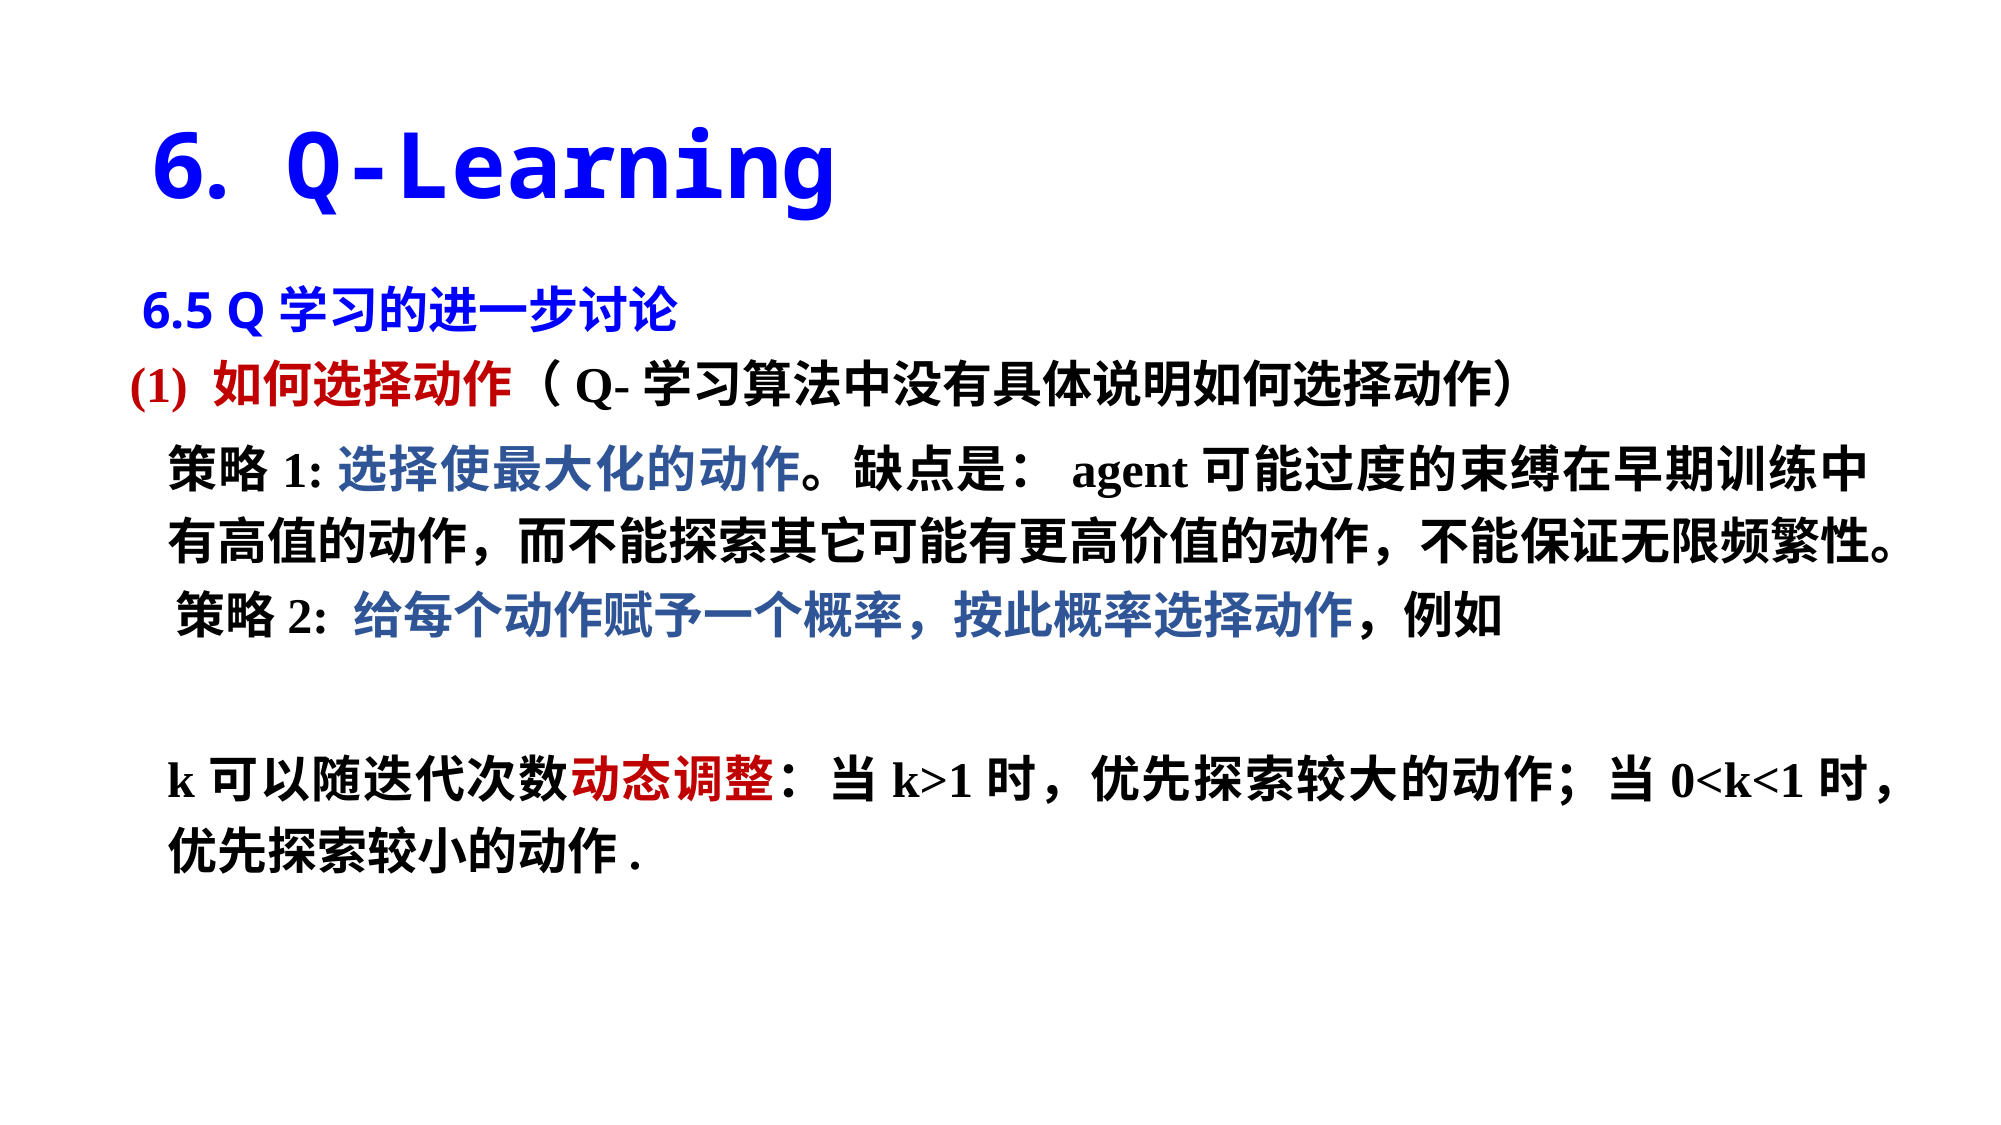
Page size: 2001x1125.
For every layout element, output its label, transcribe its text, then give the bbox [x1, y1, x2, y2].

title 6. Q-Learning [137, 59, 1863, 278]
